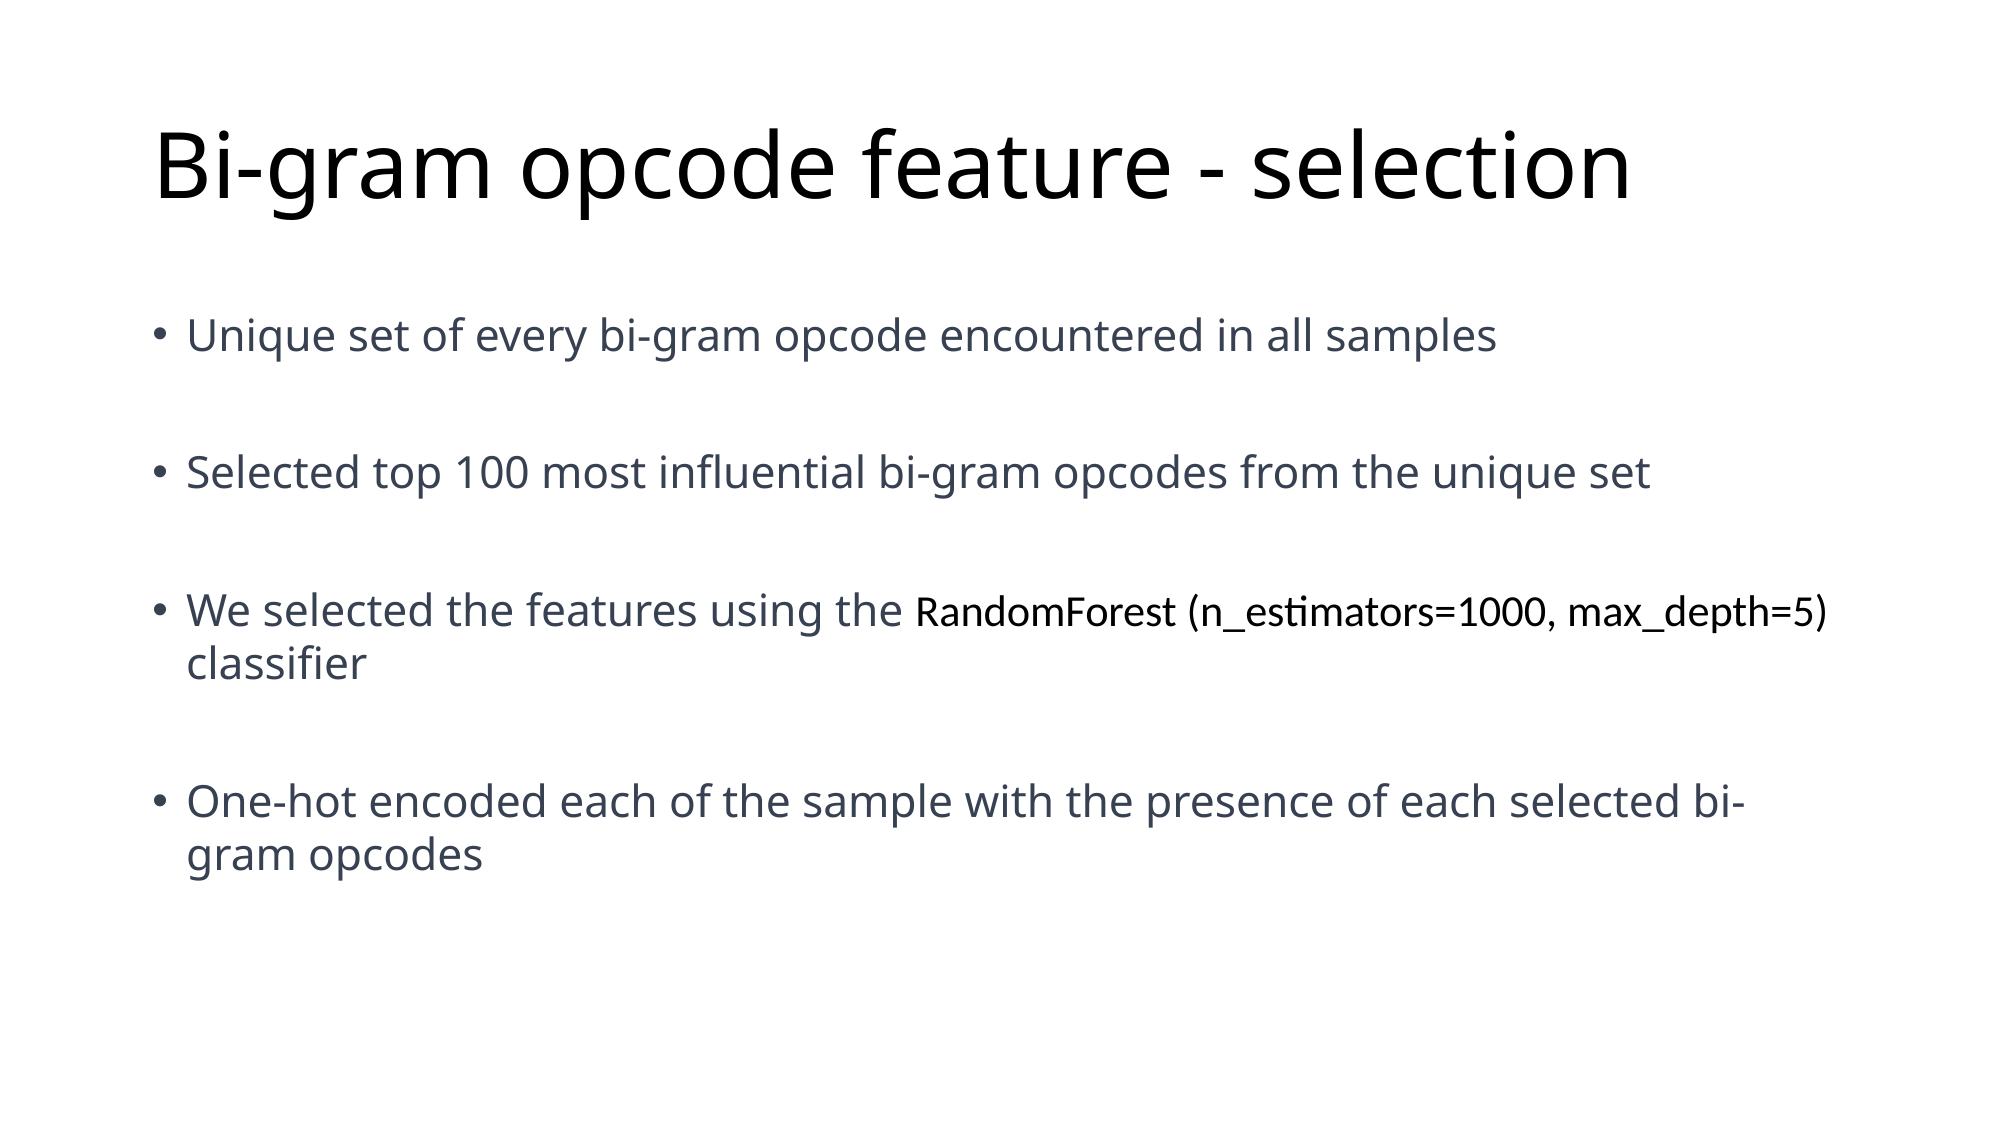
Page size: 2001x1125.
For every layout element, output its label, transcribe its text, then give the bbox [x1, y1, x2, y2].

title Bi-gram opcode feature - selection [137, 59, 1863, 278]
list Unique set of every bi-gram opcode encountered in all samples Selected top 100 most influential bi-gram opcodes from the unique set We selected the features using the RandomForest (n_estimators=1000, max_depth=5) classifier One-hot encoded each of the sample with the presence of each selected bi-gram opcodes [137, 299, 1863, 1014]
